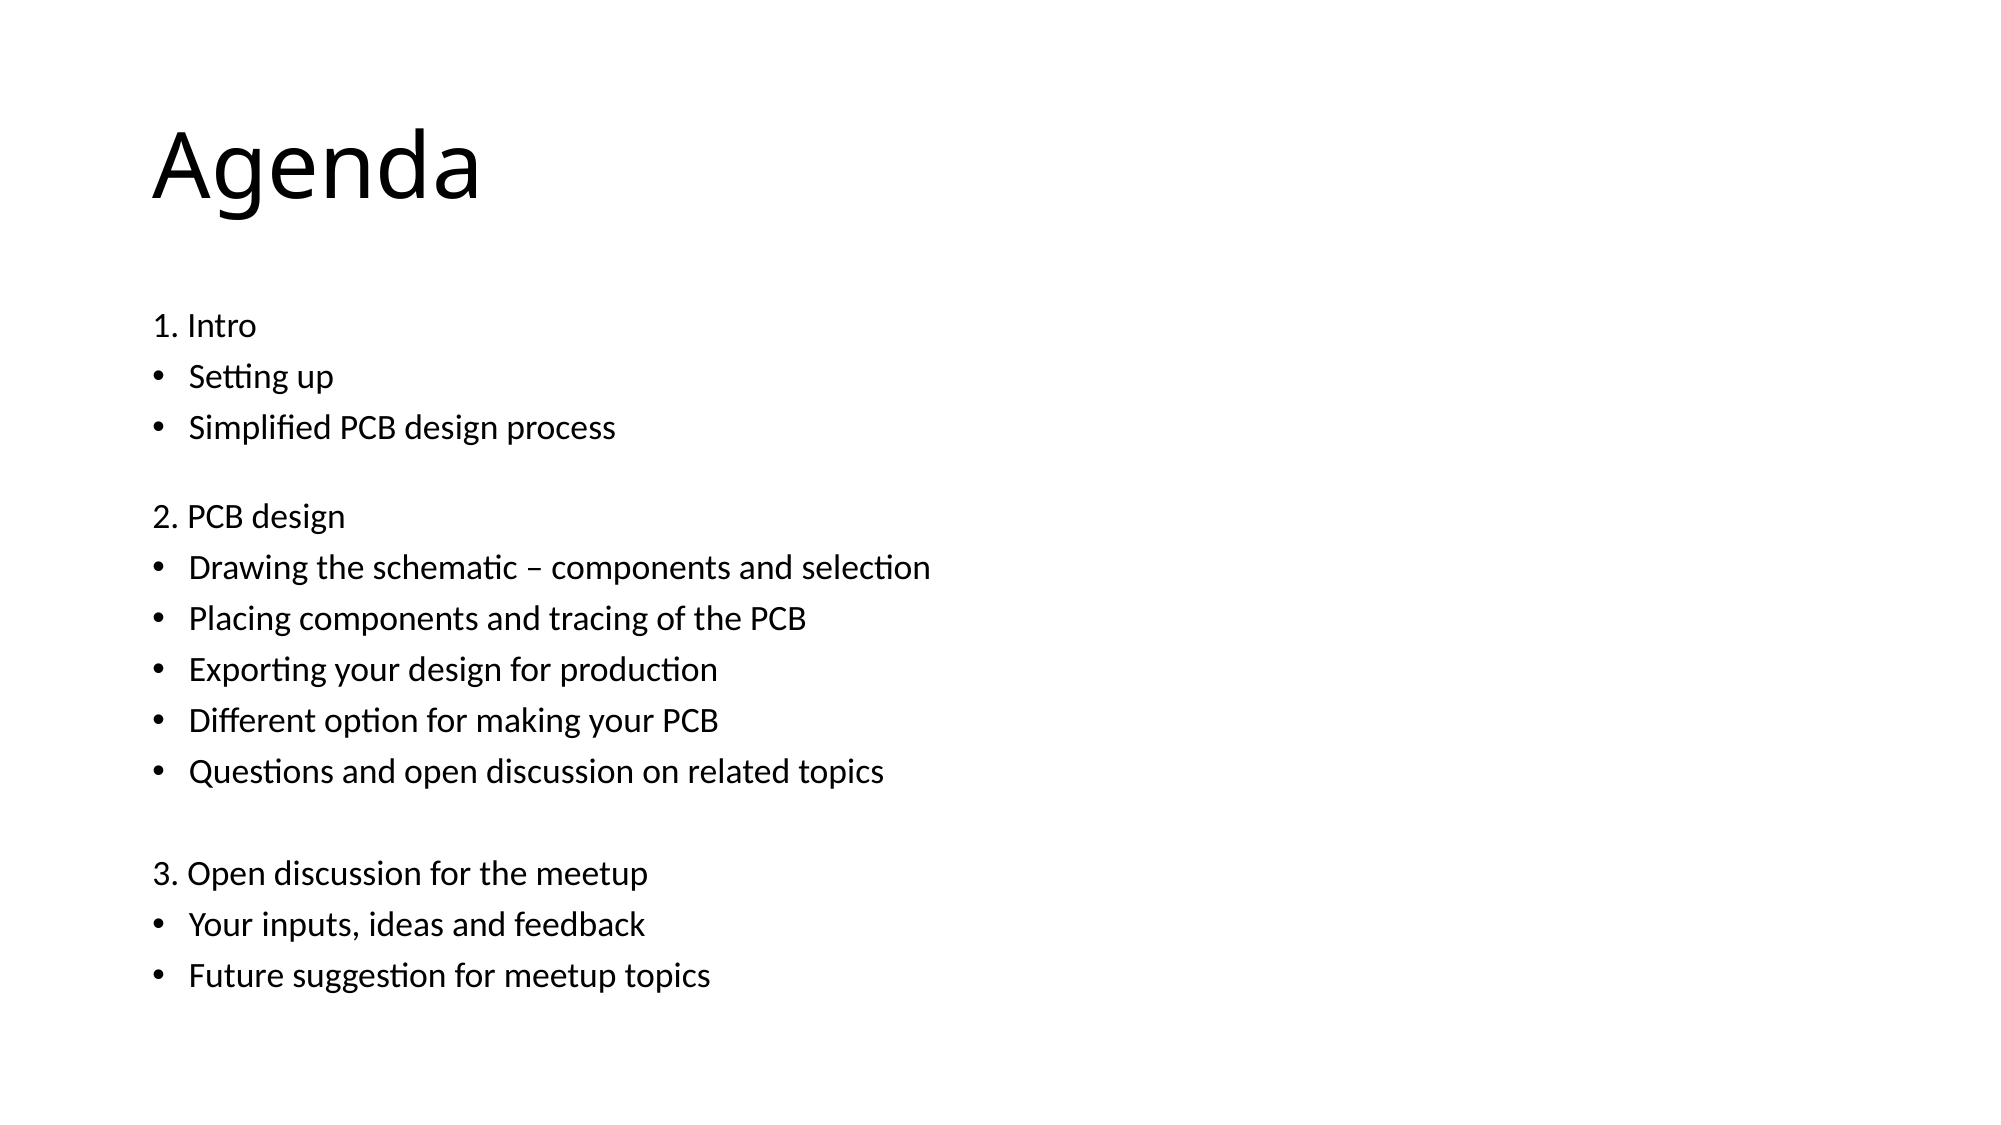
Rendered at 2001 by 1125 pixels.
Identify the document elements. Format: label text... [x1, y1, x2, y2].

title Agenda [137, 59, 1863, 278]
list 1. Intro Setting up Simplified PCB design process 2. PCB design Drawing the schematic – components and selection Placing components and tracing of the PCB Exporting your design for production Different option for making your PCB Questions and open discussion on related topics 3. Open discussion for the meetup Your inputs, ideas and feedback Future suggestion for meetup topics [137, 299, 1863, 1014]
